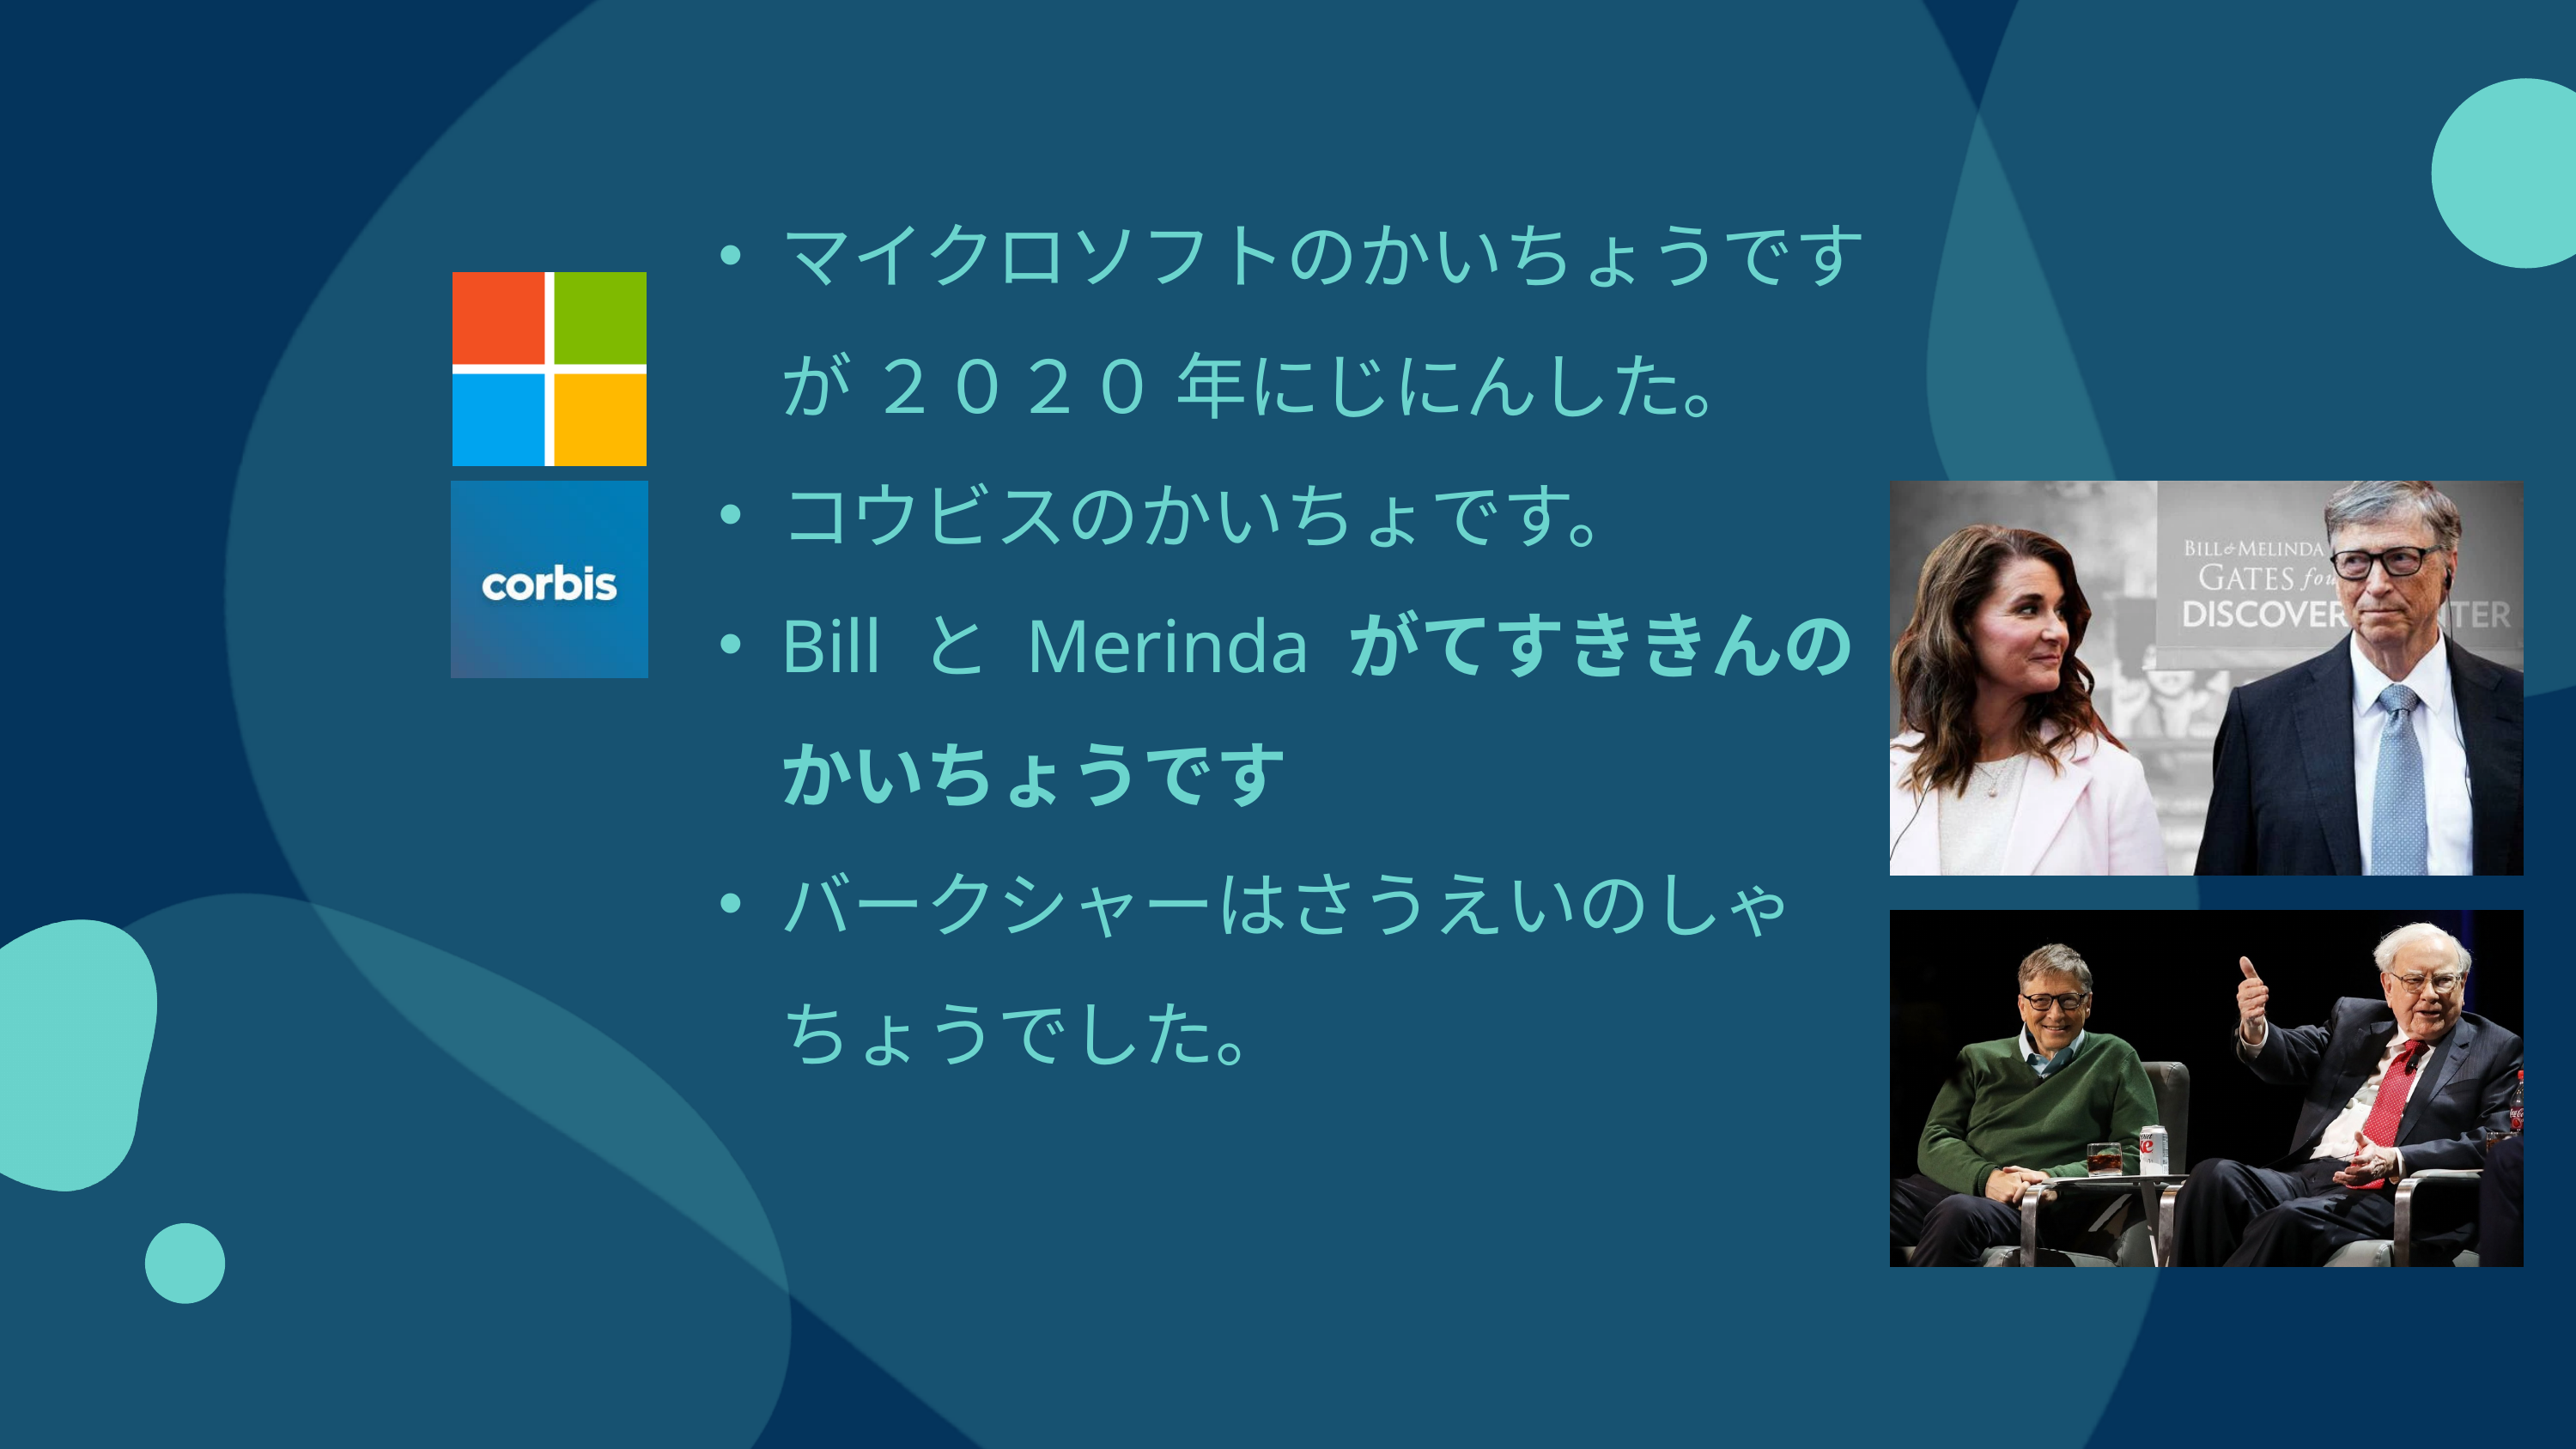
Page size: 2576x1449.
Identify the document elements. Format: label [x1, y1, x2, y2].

picture [0, 0, 2576, 1449]
text_box [144, 1222, 226, 1304]
text_box [2431, 77, 2576, 269]
